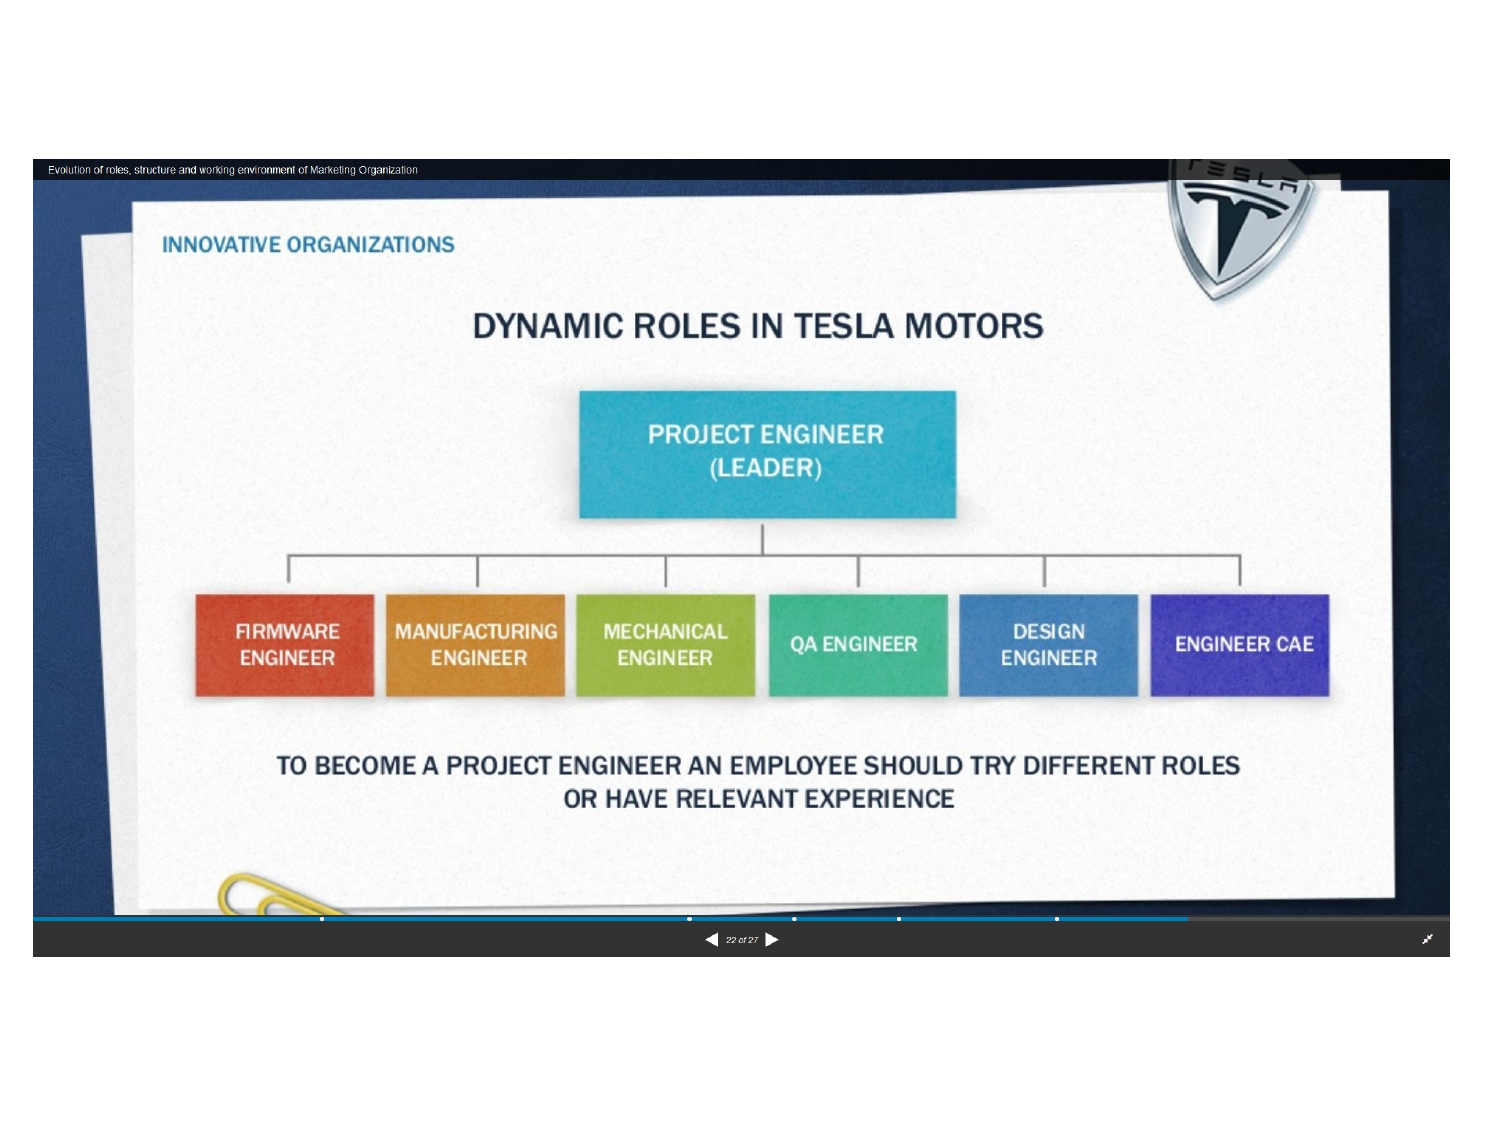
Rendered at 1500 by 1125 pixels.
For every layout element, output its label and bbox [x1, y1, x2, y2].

picture [33, 159, 1451, 957]
